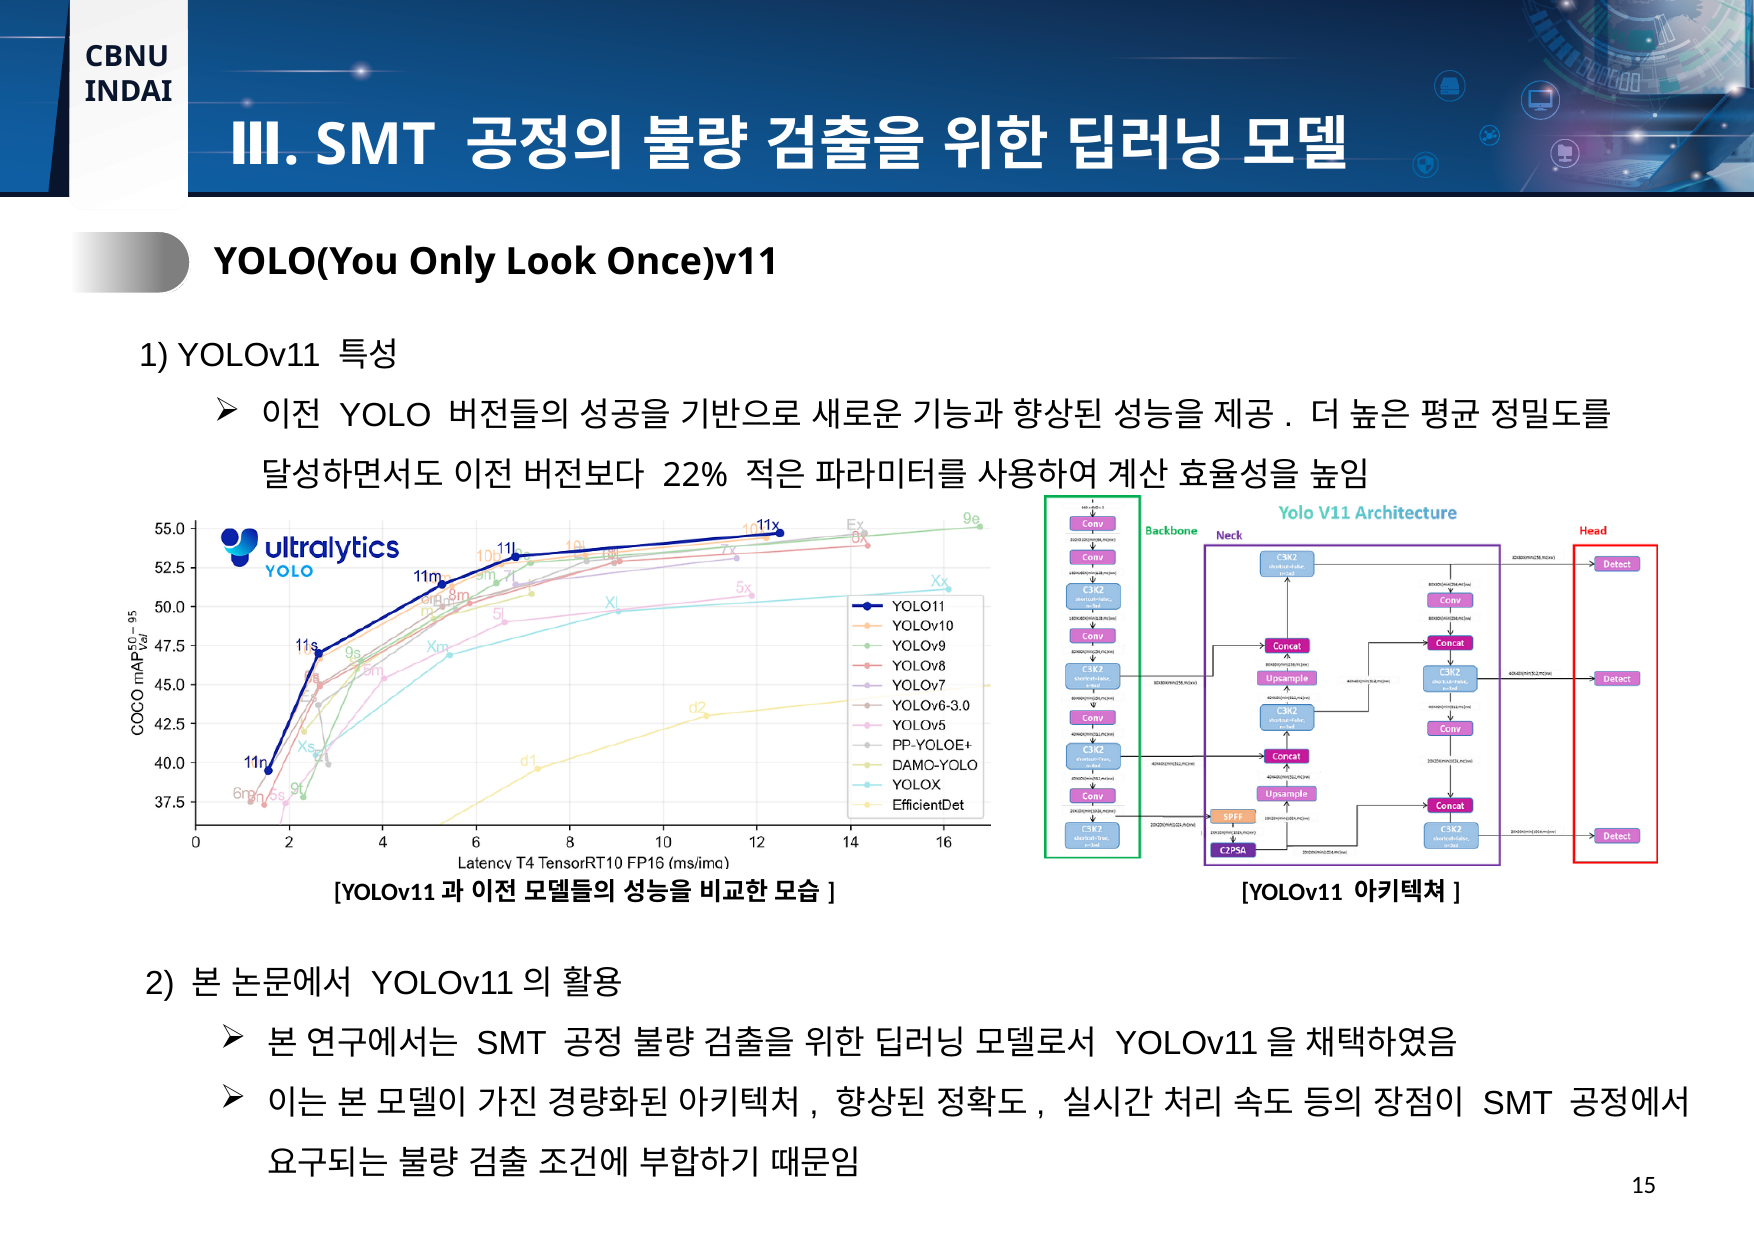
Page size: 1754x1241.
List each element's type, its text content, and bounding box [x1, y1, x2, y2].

picture [1044, 495, 1658, 866]
text_box Ⅲ. SMT 공정의 불량 검출을 위한 딥러닝 모델 [213, 98, 1522, 184]
picture [0, 0, 69, 192]
text_box [YOLOv11 아키텍쳐] [1196, 868, 1506, 913]
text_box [70, 230, 1109, 294]
text_box 1) YOLOv11 특성 이전 YOLO 버전들의 성공을 기반으로 새로운 기능과 향상된 성능을 제공. 더 높은 평균 정밀도를 달성하면서도 이전 버전보다 22% 적은 파라미터를 사용하여 계산 효율성을 높임 [124, 306, 1717, 501]
text_box [YOLOv11과 이전 모델들의 성능을 비교한 모습] [288, 869, 881, 913]
picture [188, 0, 1754, 192]
text_box 15 [1616, 1160, 1752, 1206]
text_box 2) 본 논문에서 YOLOv11의 활용 본 연구에서는 SMT 공정 불량 검출을 위한 딥러닝 모델로서 YOLOv11을 채택하였음 이는 본 모델이 가진 경량화된 아키텍처, 향상된 정확도, 실시간 처리 속도 등의 장점이 SMT 공정에서 요구되는 불량 검출 조건에 부합하기 때문임 [130, 933, 1723, 1189]
picture [124, 505, 995, 869]
